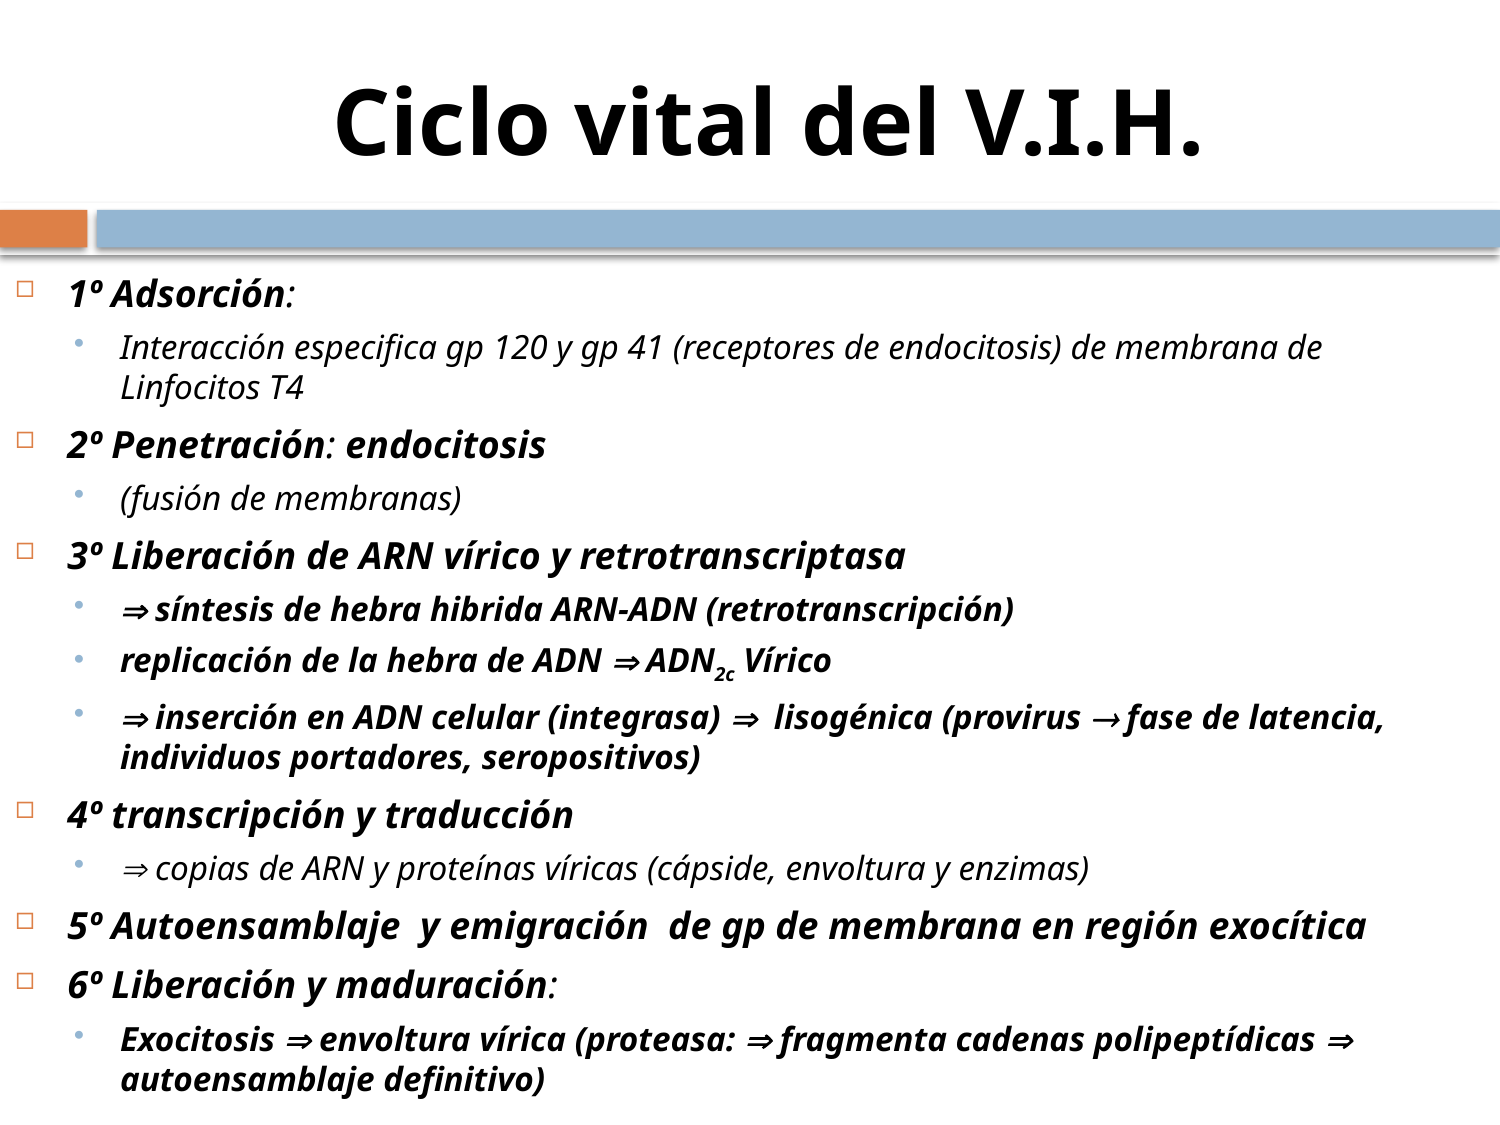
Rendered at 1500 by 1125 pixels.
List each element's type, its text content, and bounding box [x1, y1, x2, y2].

list 1º Adsorción: Interacción especifica gp 120 y gp 41 (receptores de endocitosis) de membrana de Linfocitos T4 2º Penetración: endocitosis (fusión de membranas) 3º Liberación de ARN vírico y retrotranscriptasa  síntesis de hebra hibrida ARN-ADN (retrotranscripción) replicación de la hebra de ADN  ADN2c Vírico  inserción en ADN celular (integrasa)  lisogénica (provirus  fase de latencia, individuos portadores, seropositivos) 4º transcripción y traducción  copias de ARN y proteínas víricas (cápside, envoltura y enzimas) 5º Autoensamblaje y emigración de gp de membrana en región exocítica 6º Liberación y maduración: Exocitosis  envoltura vírica (proteasa:  fragmenta cadenas polipeptídicas  autoensamblaje definitivo) [0, 262, 1439, 1095]
title Ciclo vital del V.I.H. [100, 37, 1439, 201]
